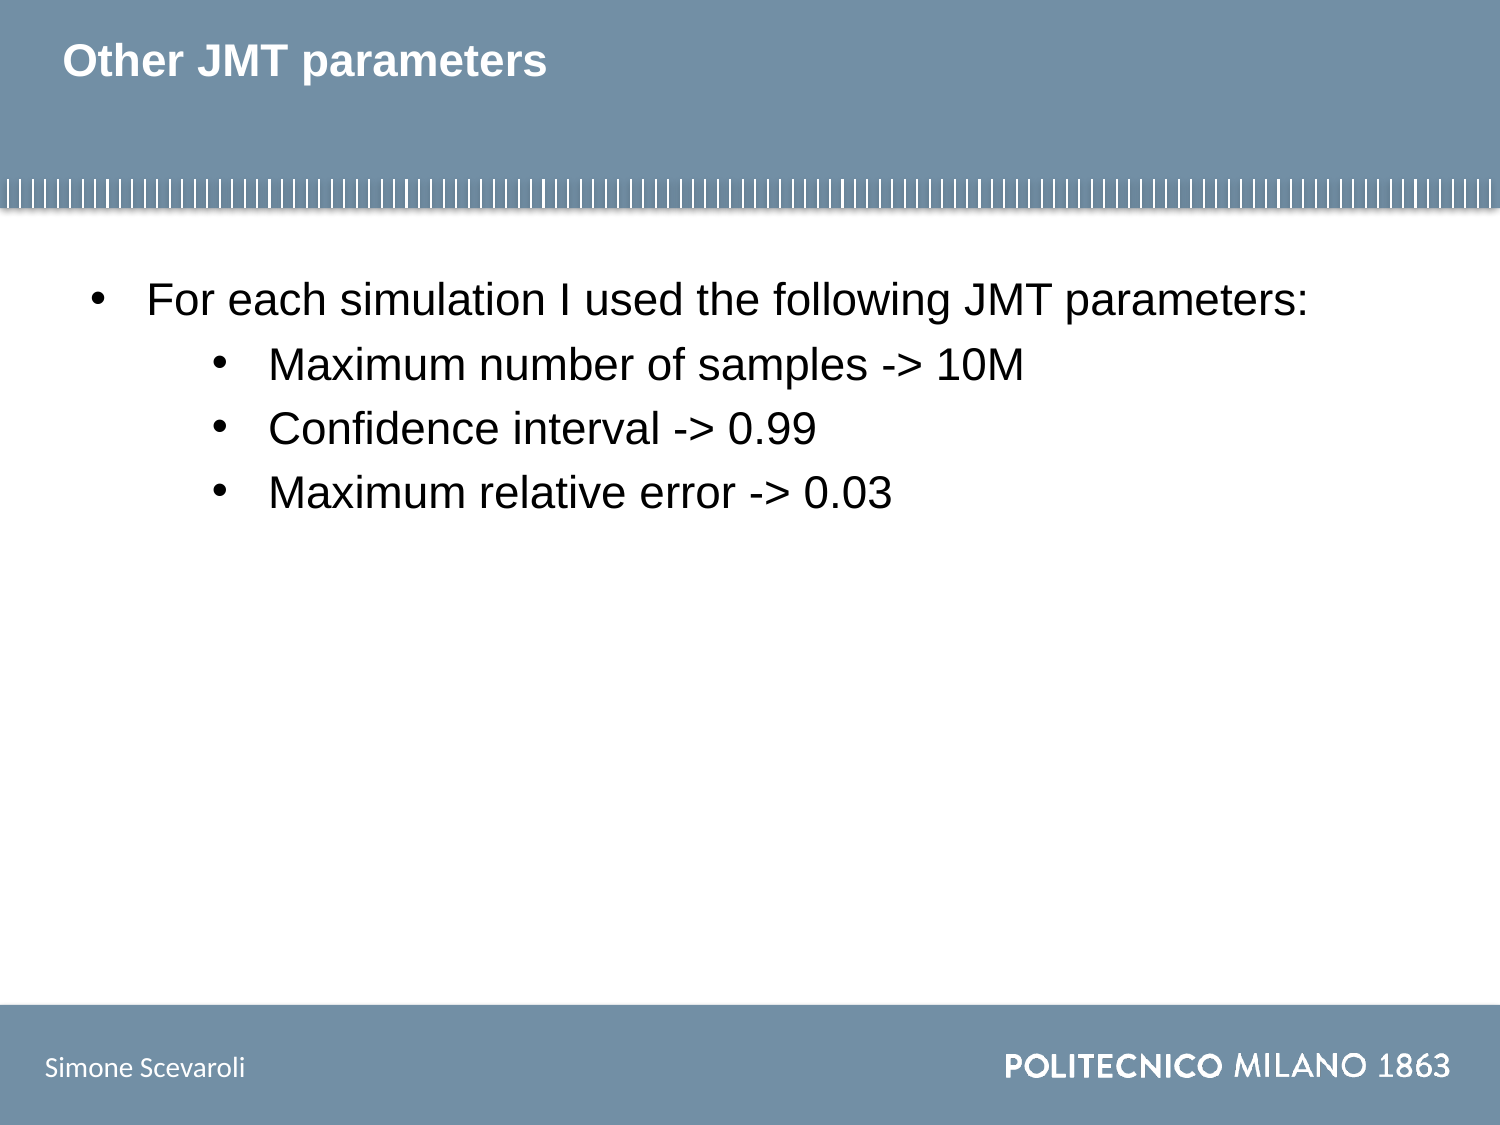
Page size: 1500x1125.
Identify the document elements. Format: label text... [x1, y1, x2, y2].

text_box Simone Scevaroli [29, 1041, 534, 1091]
picture [999, 1041, 1456, 1089]
list For each simulation I used the following JMT parameters: Maximum number of samples -> 10M Confidence interval -> 0.99 Maximum relative error -> 0.03 [75, 262, 1441, 1005]
title Other JMT parameters [47, 22, 1455, 161]
